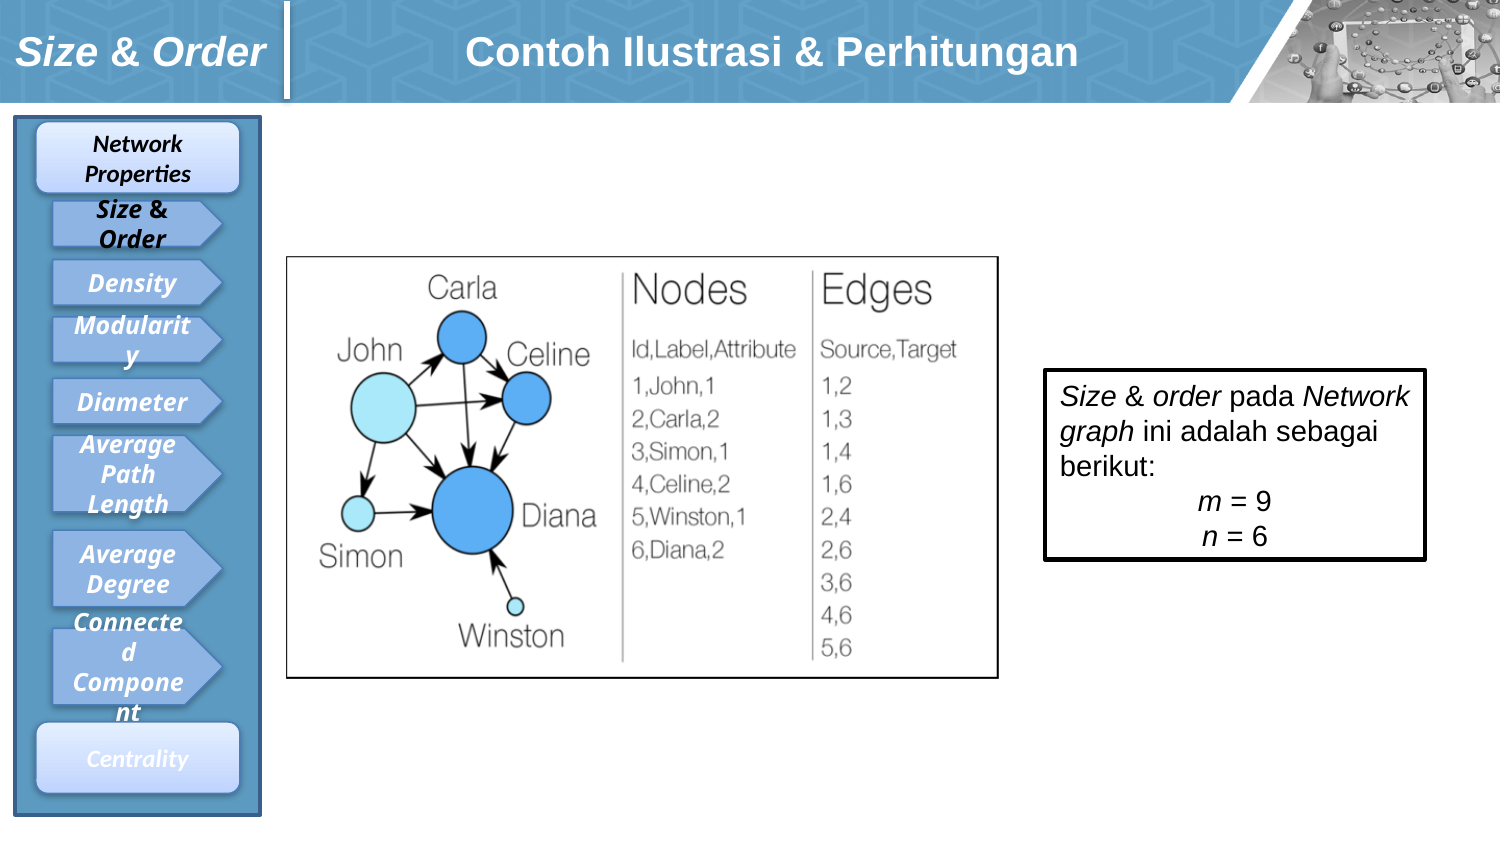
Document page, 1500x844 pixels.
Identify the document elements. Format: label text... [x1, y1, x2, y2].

text_box Size & Order [51, 200, 224, 248]
text_box Size & order pada Network graph ini adalah sebagai berikut: m = 9 n = 6 [1044, 369, 1425, 560]
text_box Diameter [51, 377, 224, 425]
picture [0, 0, 1500, 844]
text_box Centrality [34, 721, 241, 795]
text_box [13, 115, 262, 817]
text_box Network Properties [34, 120, 241, 194]
text_box Connected Component [51, 627, 224, 706]
text_box Average Path Length [51, 434, 224, 513]
title Size & Order Contoh Ilustrasi & Perhitungan [291, 0, 1287, 99]
text_box Density [51, 258, 224, 306]
text_box Average Degree [51, 529, 224, 608]
text_box [287, 116, 1467, 828]
text_box Modularity [51, 316, 224, 364]
title Size & Order Contoh Ilustrasi & Perhitungan [0, 0, 283, 99]
